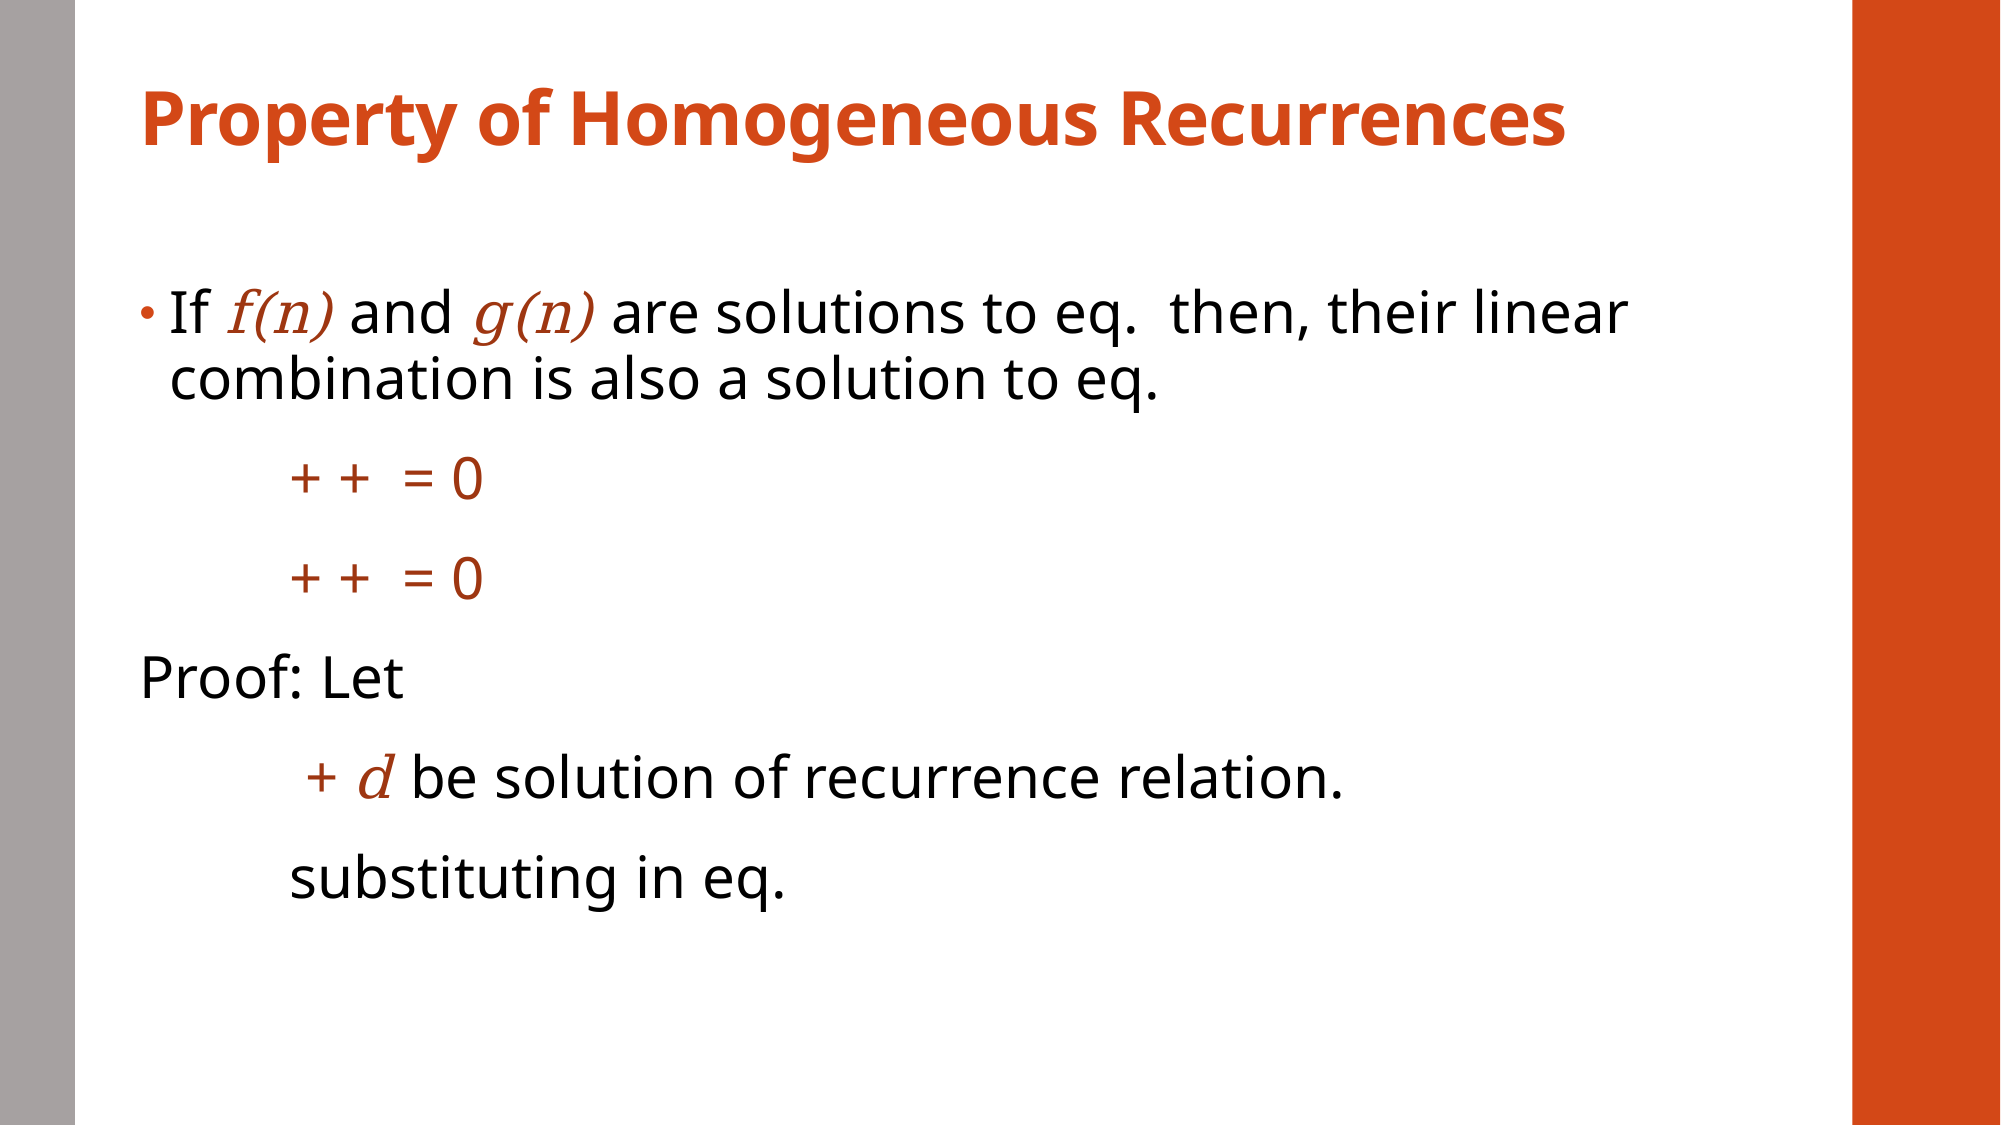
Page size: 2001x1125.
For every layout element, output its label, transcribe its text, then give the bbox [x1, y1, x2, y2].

title Property of Homogeneous Recurrences [124, 48, 1797, 169]
